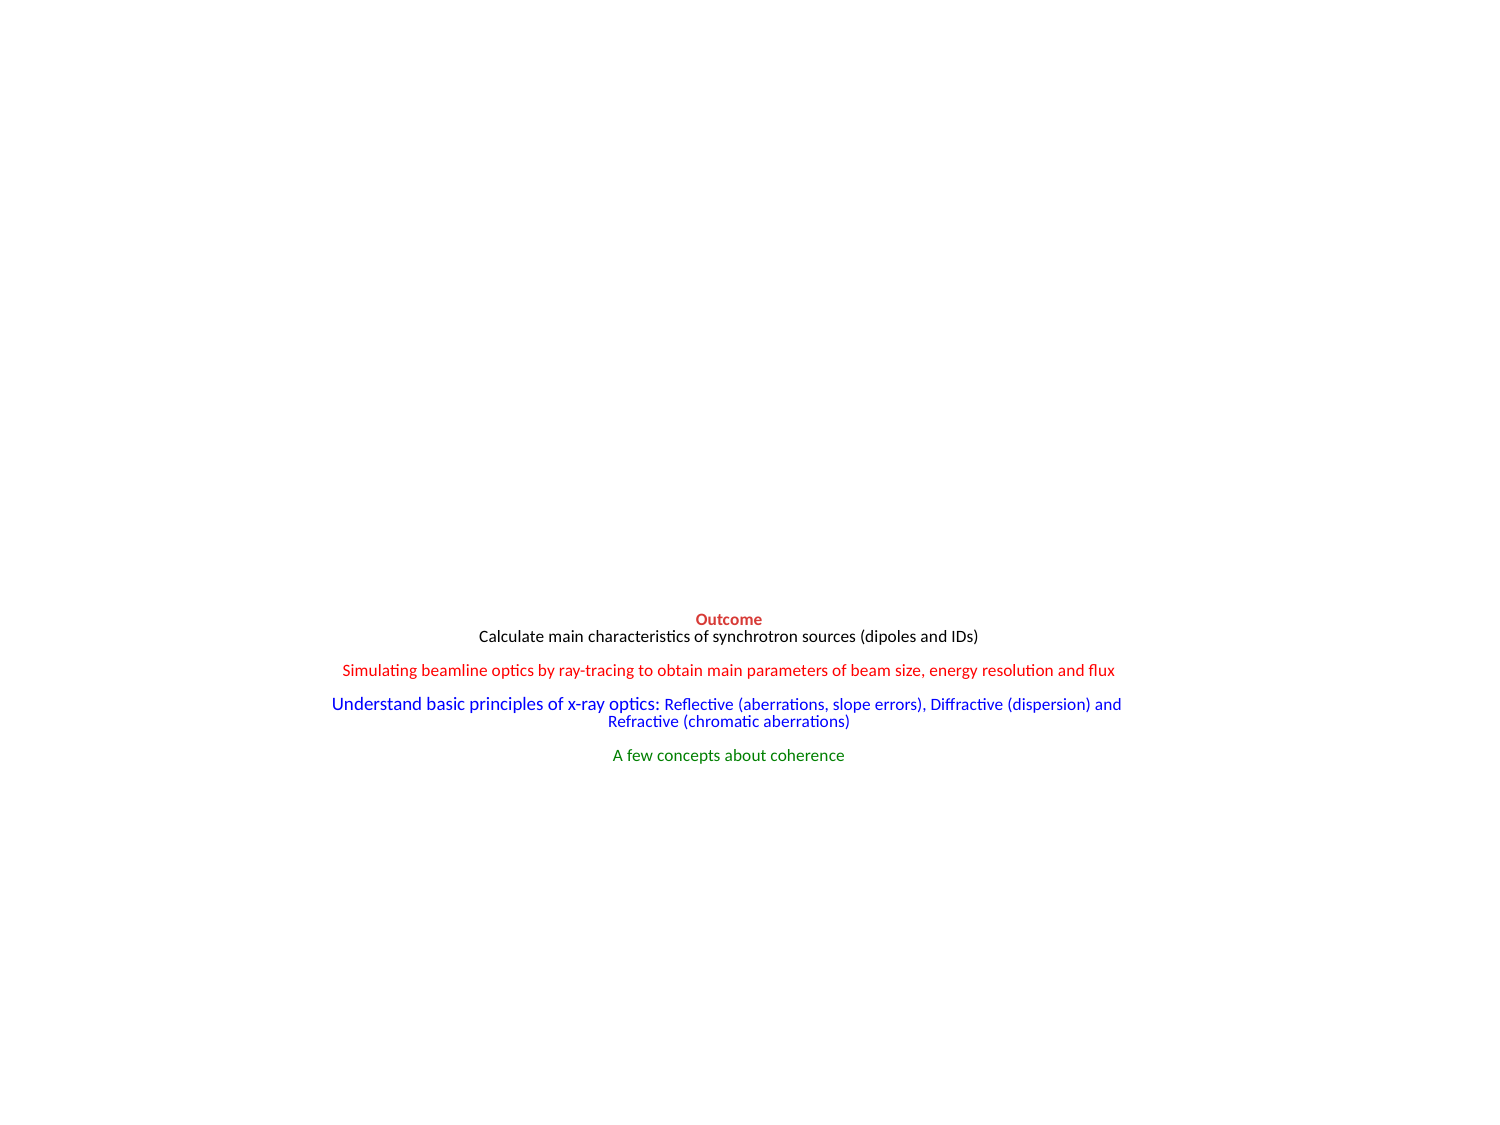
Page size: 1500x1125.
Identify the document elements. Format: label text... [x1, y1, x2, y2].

title Outcome Calculate main characteristics of synchrotron sources (dipoles and IDs) Simulating beamline optics by ray-tracing to obtain main parameters of beam size, energy resolution and flux Understand basic principles of x-ray optics: Reflective (aberrations, slope errors), Diffractive (dispersion) and Refractive (chromatic aberrations) A few concepts about coherence [22, 603, 1436, 845]
